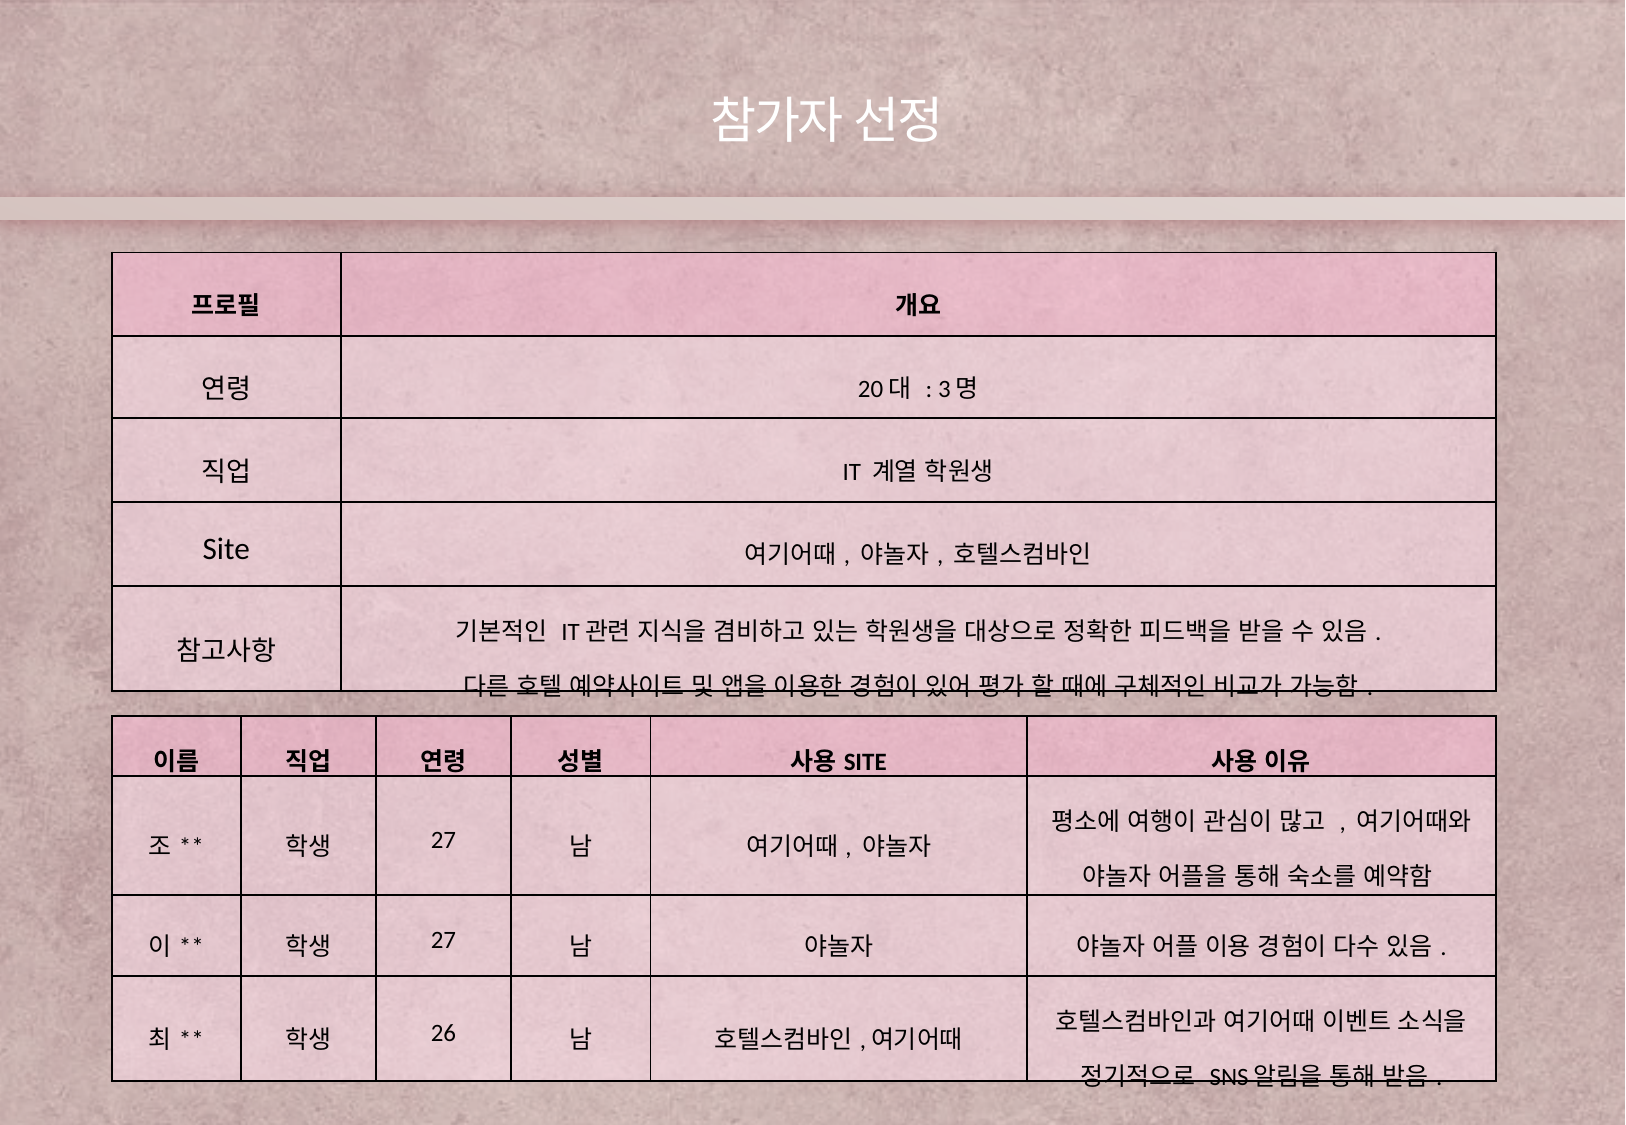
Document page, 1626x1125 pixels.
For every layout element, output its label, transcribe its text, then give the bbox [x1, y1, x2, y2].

table_cell 학생 [242, 777, 375, 894]
table_cell 학생 [242, 896, 375, 975]
text_box [0, 196, 1625, 221]
table_cell 기본적인 IT관련 지식을 겸비하고 있는 학원생을 대상으로 정확한 피드백을 받을 수 있음. 다른 호텔 예약사이트 및 앱을 이용한 경험이 있어 평가 할 때에 구체적인 비교가 가능함. [342, 587, 1495, 690]
table_cell 26 [377, 977, 510, 1080]
text_box 참가자 선정 [14, 80, 1625, 156]
table_cell 조** [113, 777, 240, 894]
table_cell 최** [113, 977, 240, 1080]
table_header 개요 [342, 253, 1495, 335]
table_cell 호텔스컴바인과 여기어때 이벤트 소식을 정기적으로 SNS알림을 통해 받음. [1028, 977, 1495, 1080]
picture [0, 0, 1625, 196]
table_cell 야놀자 어플 이용 경험이 다수 있음. [1028, 896, 1495, 975]
table_header 연령 [377, 717, 510, 775]
table_cell IT 계열 학원생 [342, 419, 1495, 501]
table_header 사용SITE [651, 717, 1026, 775]
table_cell 20대 : 3명 [342, 337, 1495, 417]
table_cell 남 [512, 896, 650, 975]
table_header 이름 [113, 717, 240, 775]
table_cell 평소에 여행이 관심이 많고 , 여기어때와 야놀자 어플을 통해 숙소를 예약함 [1028, 777, 1495, 894]
table_cell 참고사항 [113, 587, 340, 690]
table_cell 야놀자 [651, 896, 1026, 975]
table_header 사용 이유 [1028, 717, 1495, 775]
table_header 직업 [242, 717, 375, 775]
table_cell 이** [113, 896, 240, 975]
table_cell 여기어때, 야놀자 [651, 777, 1026, 894]
picture [0, 221, 1625, 1125]
table_cell 직업 [113, 419, 340, 501]
table_header 프로필 [113, 253, 340, 335]
table_cell 학생 [242, 977, 375, 1080]
table_cell Site [113, 503, 340, 585]
table_cell 여기어때, 야놀자, 호텔스컴바인 [342, 503, 1495, 585]
table_cell 남 [512, 777, 650, 894]
table_cell 연령 [113, 337, 340, 417]
table_header 성별 [512, 717, 650, 775]
table_cell 호텔스컴바인,여기어때 [651, 977, 1026, 1080]
table_cell 27 [377, 896, 510, 975]
table_cell 27 [377, 777, 510, 894]
table_cell 남 [512, 977, 650, 1080]
